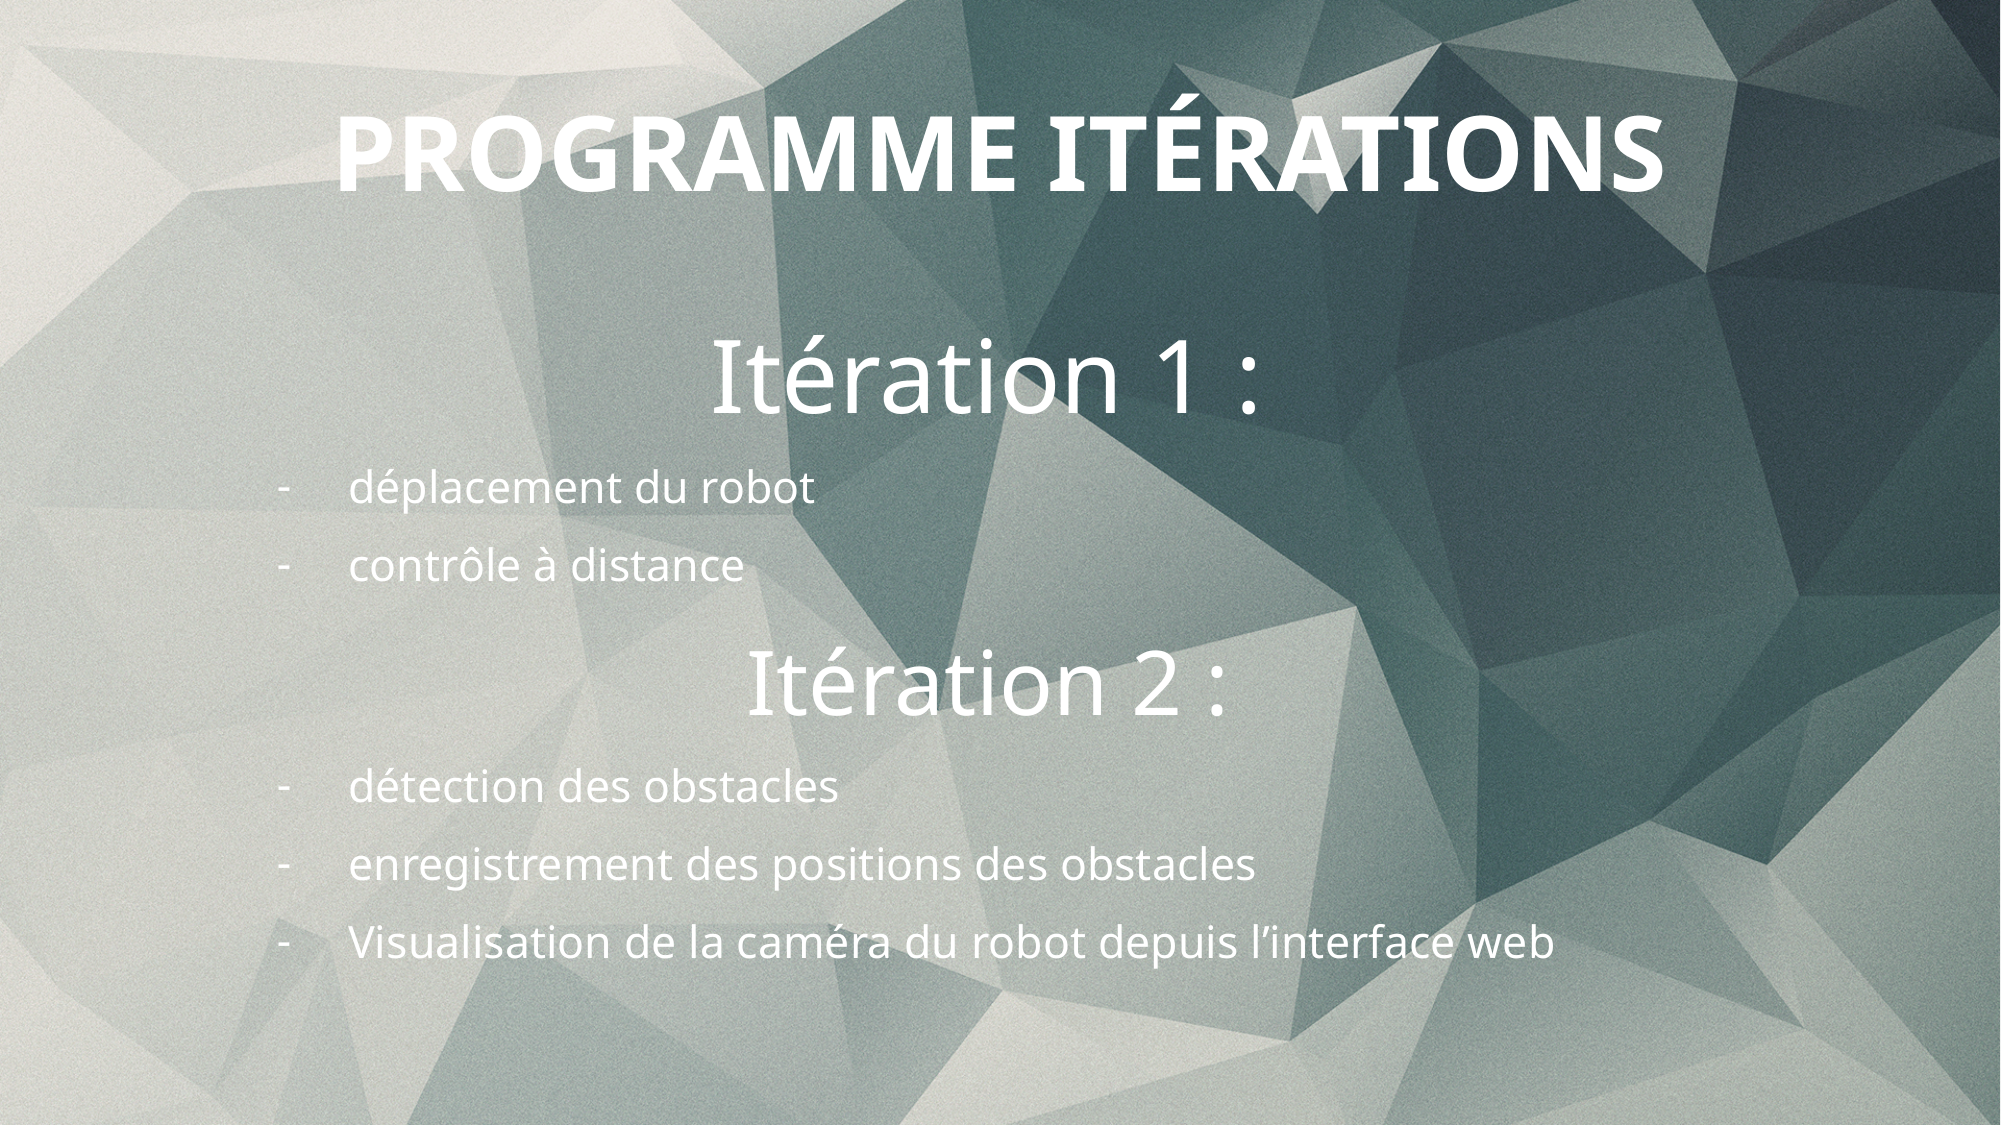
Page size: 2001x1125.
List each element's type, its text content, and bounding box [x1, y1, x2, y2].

title Programme itérations [261, 0, 1739, 222]
picture [0, 0, 2001, 1125]
subtitle Itération 1 : déplacement du robot contrôle à distance Itération 2 : détection des obstacles enregistrement des positions des obstacles Visualisation de la caméra du robot depuis l’interface web [261, 280, 1739, 982]
